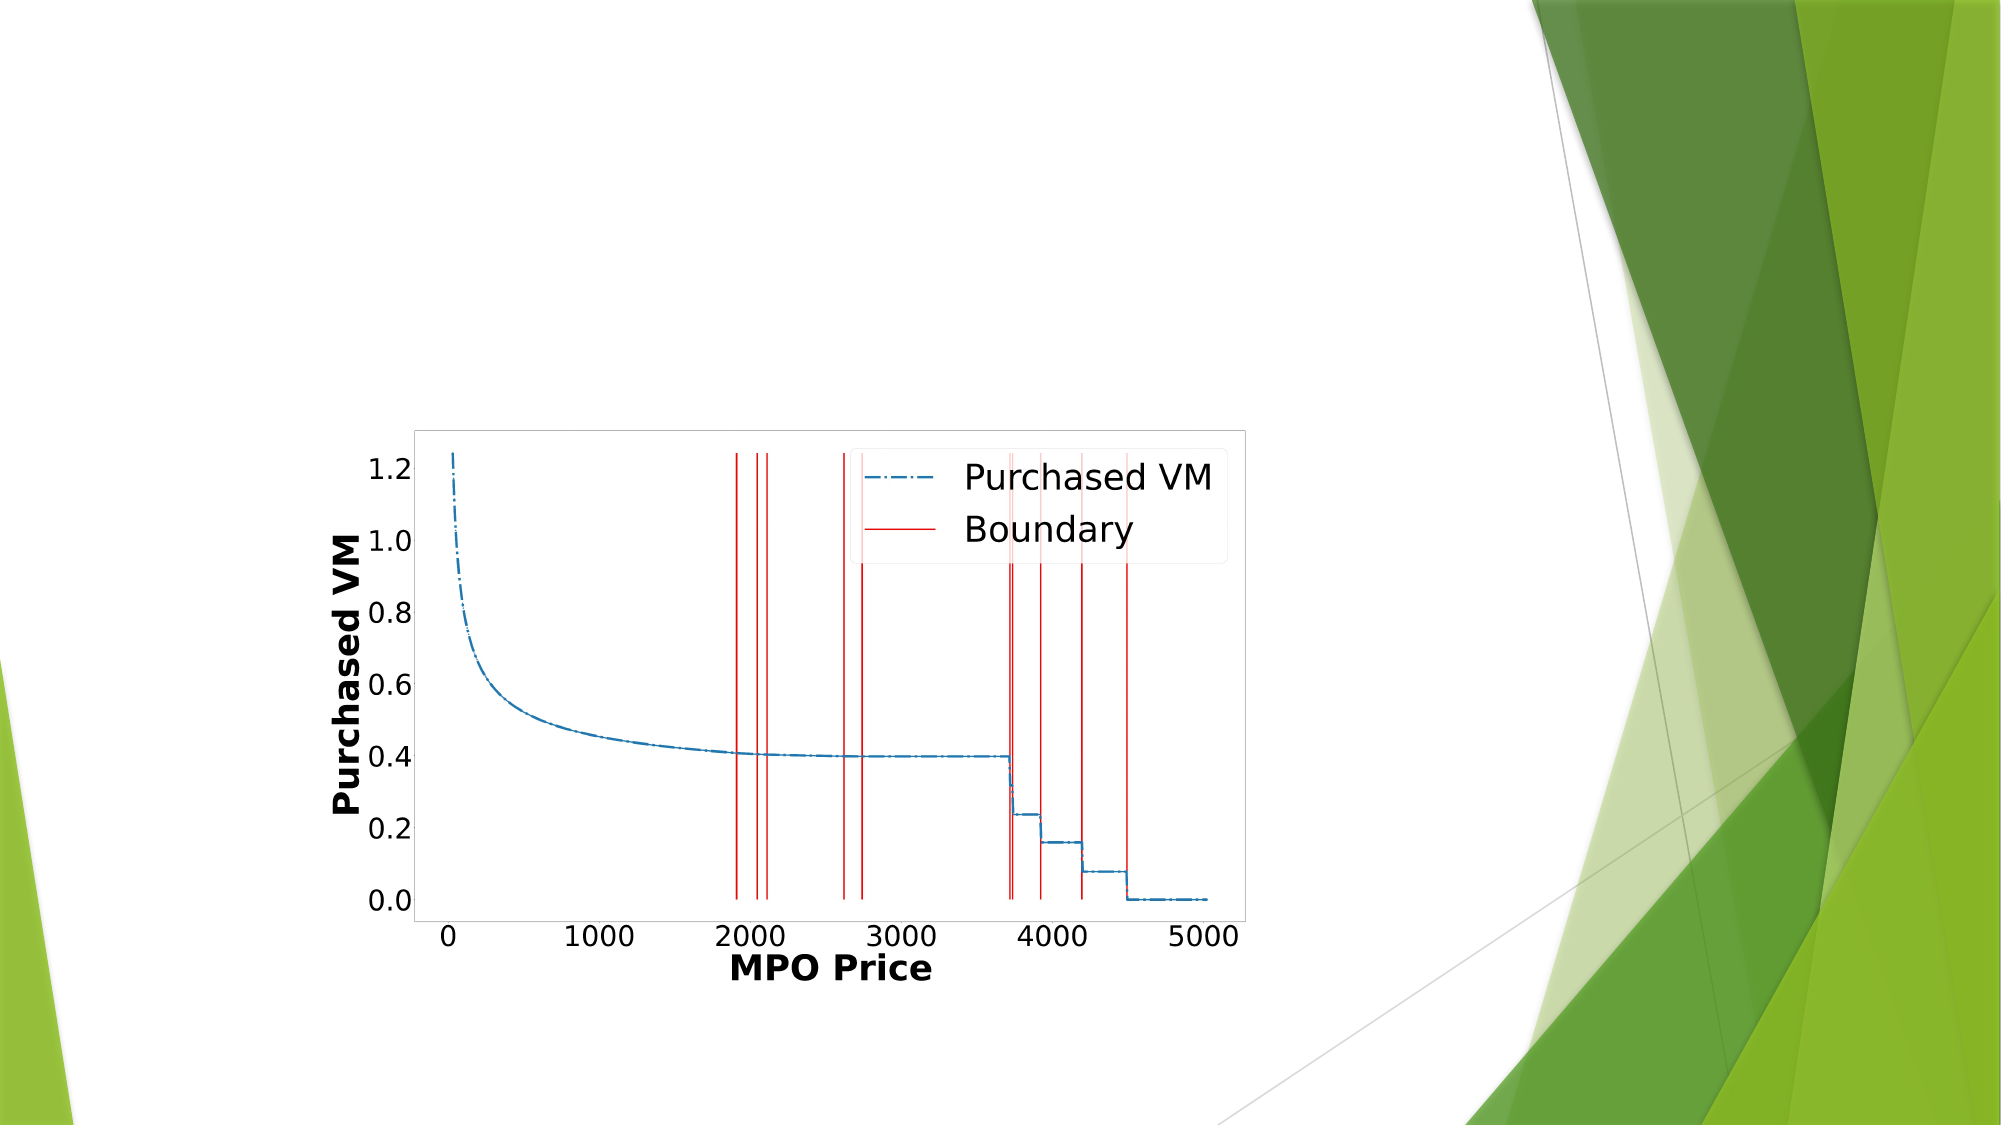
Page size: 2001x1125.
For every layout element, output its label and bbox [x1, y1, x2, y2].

list [280, 353, 1352, 992]
